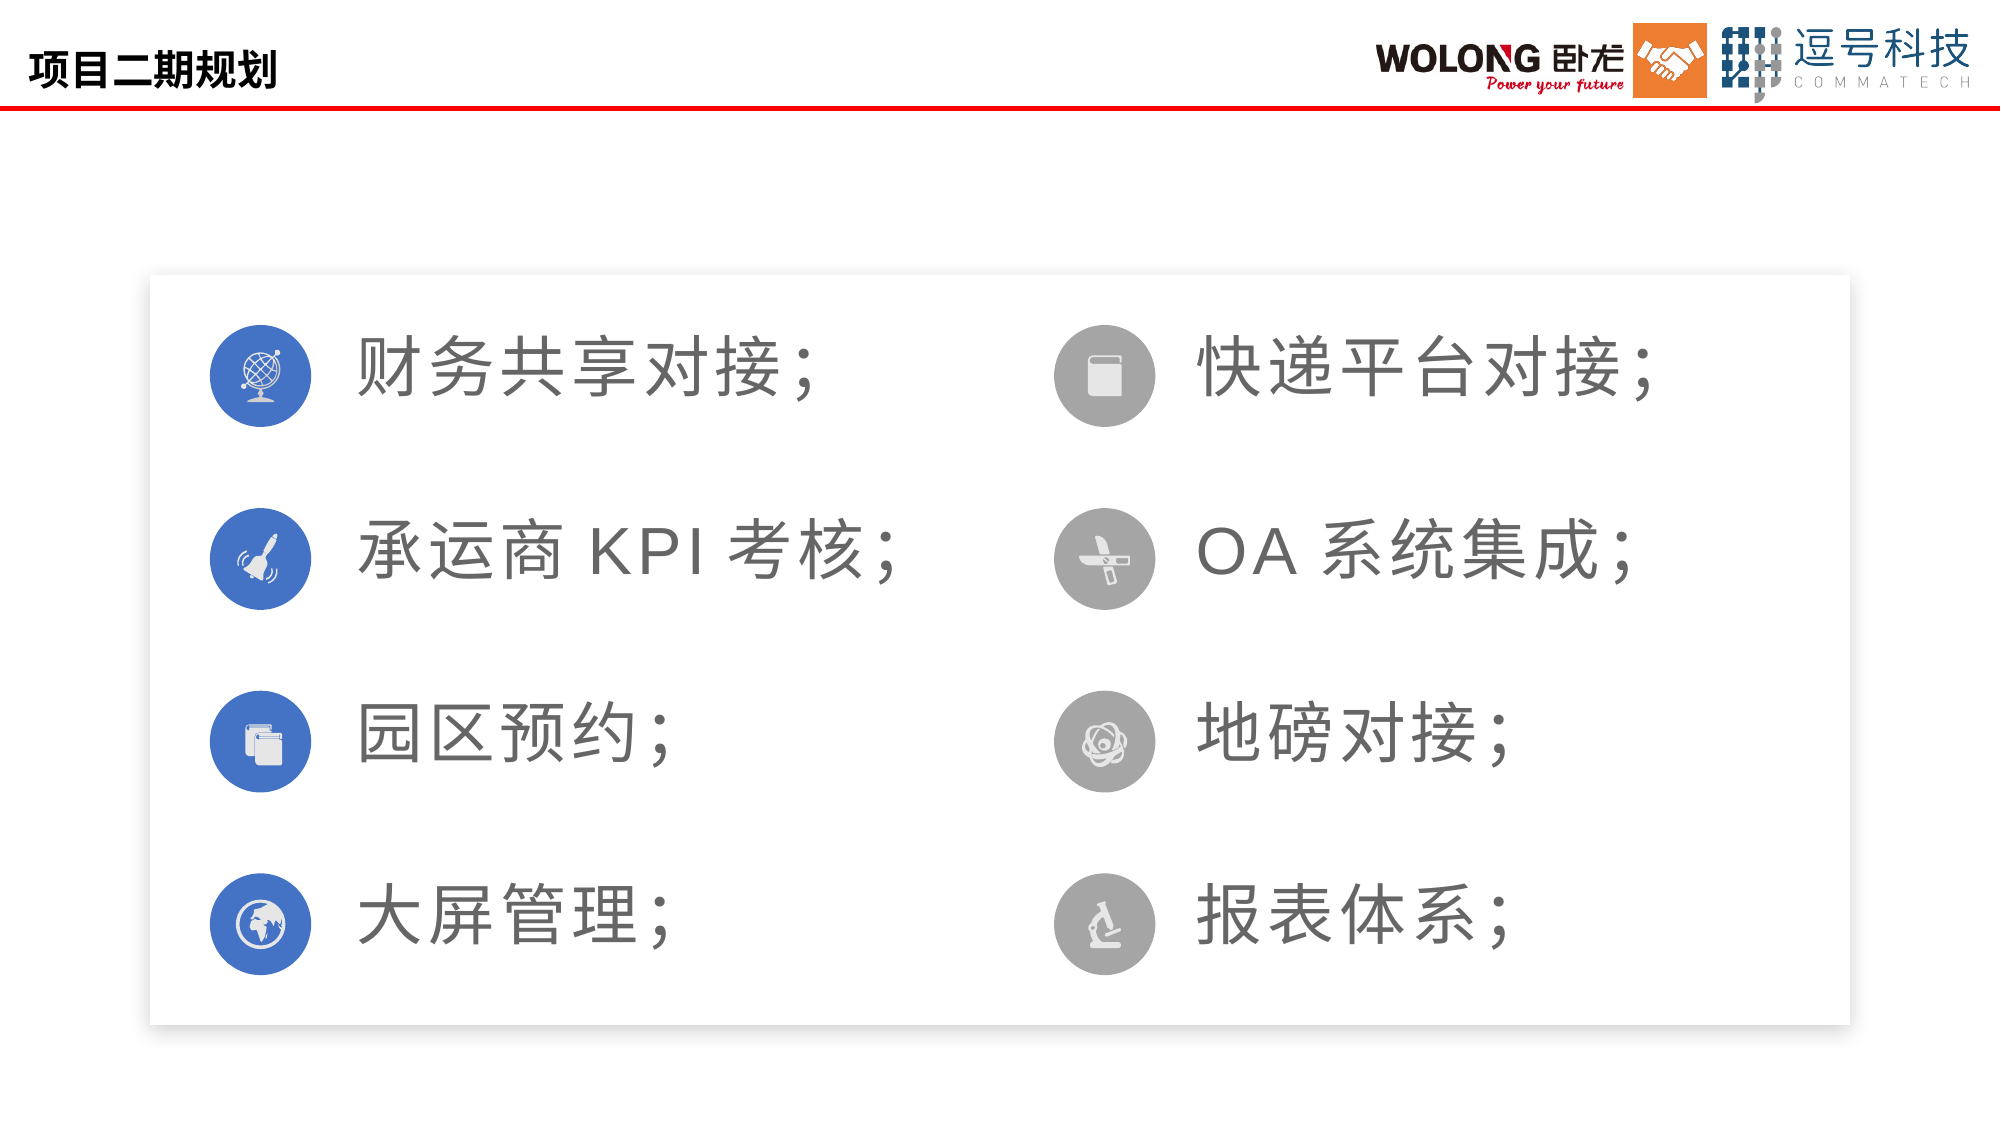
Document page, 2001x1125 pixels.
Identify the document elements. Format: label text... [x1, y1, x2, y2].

text_box [1054, 690, 1156, 793]
text_box 承运商KPI考核； [341, 508, 952, 610]
text_box [1054, 324, 1156, 427]
picture [1721, 27, 1970, 104]
text_box [245, 724, 283, 766]
text_box [1101, 555, 1130, 586]
text_box [237, 550, 248, 567]
text_box [1054, 508, 1156, 610]
text_box [209, 873, 312, 976]
text_box [149, 274, 1851, 1026]
text_box OA系统集成； [1180, 508, 1791, 610]
text_box 地磅对接； [1180, 690, 1791, 793]
picture [1373, 12, 1708, 106]
text_box [209, 508, 312, 610]
text_box [1088, 901, 1121, 949]
text_box [1054, 873, 1156, 976]
text_box 项目二期规划 [13, 41, 476, 102]
text_box 报表体系； [1180, 873, 1791, 975]
text_box [1078, 535, 1110, 566]
text_box 园区预约； [341, 690, 952, 793]
text_box [235, 899, 286, 950]
text_box [1082, 722, 1128, 768]
text_box [209, 324, 312, 427]
text_box [1087, 355, 1122, 397]
text_box 大屏管理； [341, 873, 952, 975]
text_box 财务共享对接； [341, 325, 952, 427]
text_box [240, 349, 281, 390]
text_box [247, 359, 281, 403]
text_box [267, 568, 278, 584]
text_box [241, 533, 278, 581]
text_box 快递平台对接； [1180, 325, 1791, 427]
text_box [209, 690, 312, 793]
